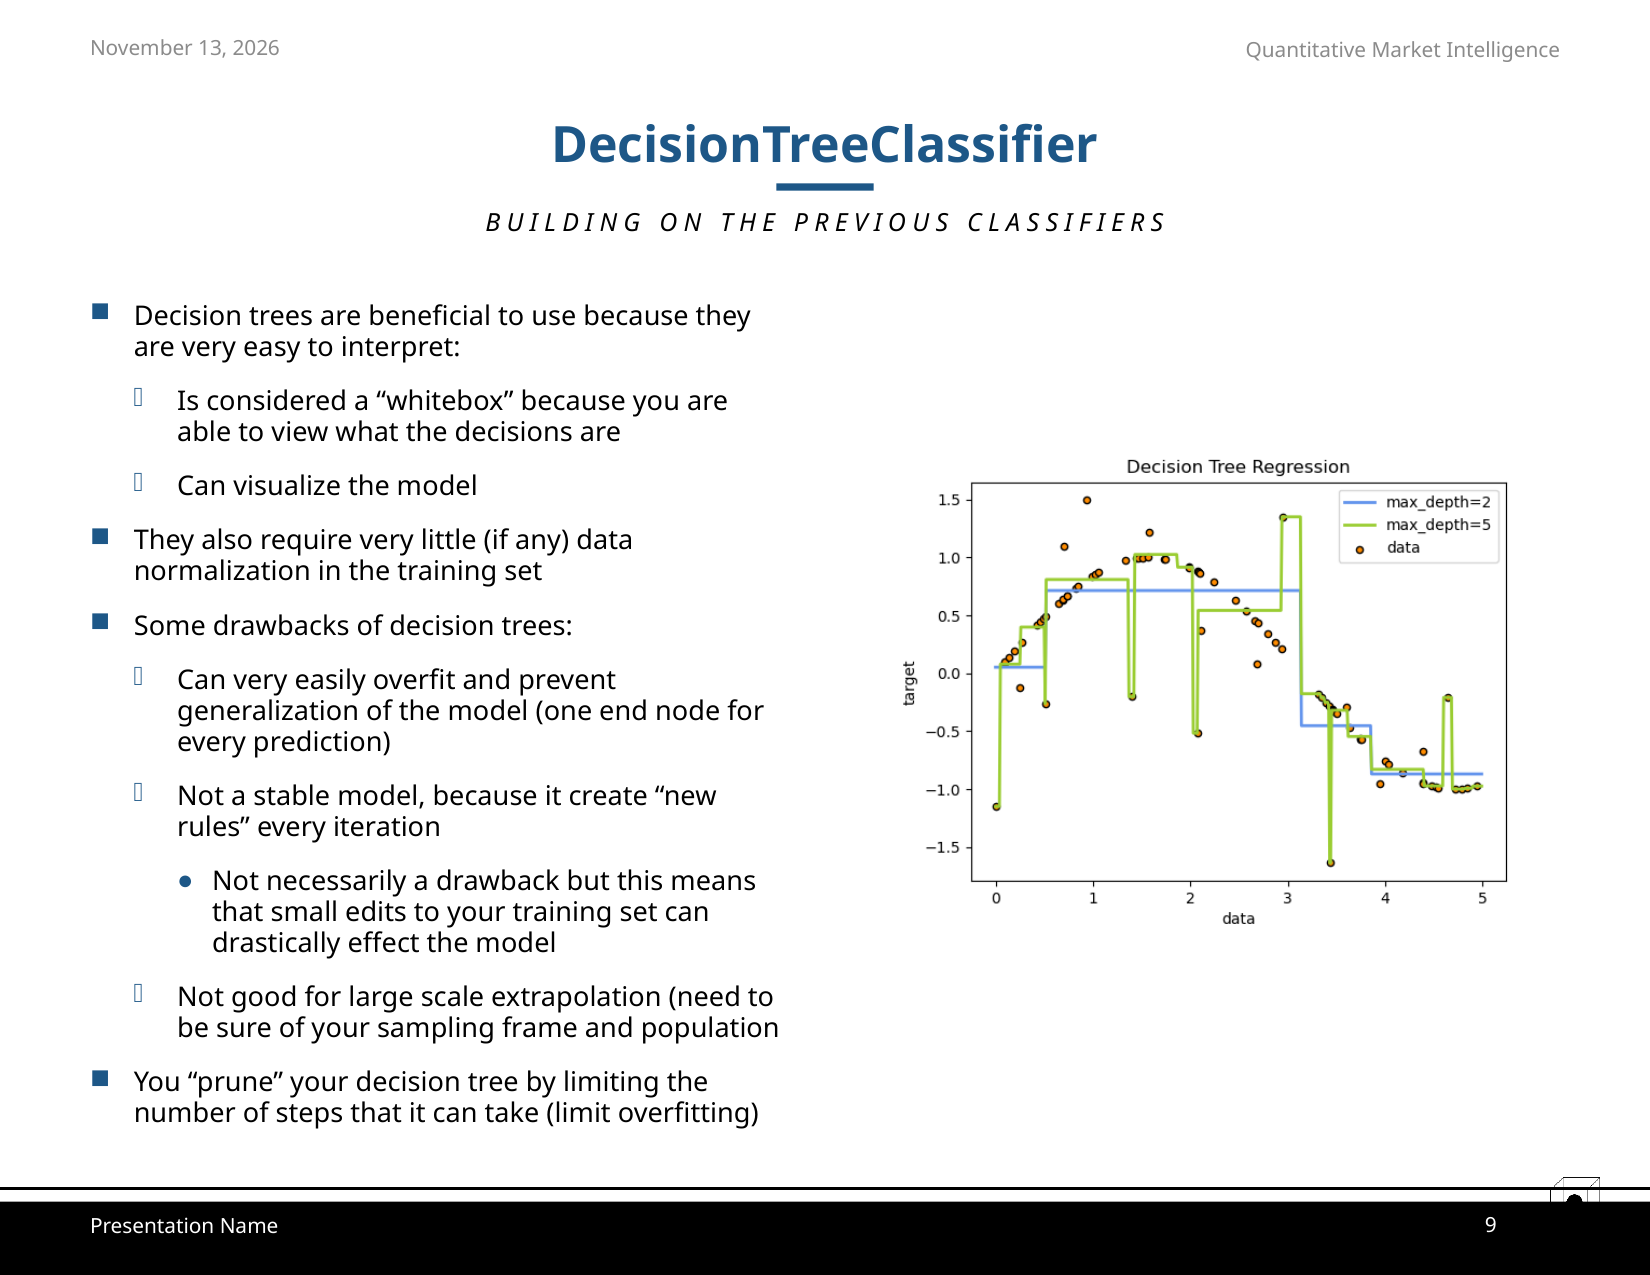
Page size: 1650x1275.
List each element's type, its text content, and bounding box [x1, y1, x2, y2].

list Decision trees are beneficial to use because they are very easy to interpret: Is considered a “whitebox” because you are able to view what the decisions are Can visualize the model They also require very little (if any) data normalization in the training set Some drawbacks of decision trees: Can very easily overfit and prevent generalization of the model (one end node for every prediction) Not a stable model, because it create “new rules” every iteration Not necessarily a drawback but this means that small edits to your training set can drastically effect the model Not good for large scale extrapolation (need to be sure of your sampling frame and population You “prune” your decision tree by limiting the number of steps that it can take (limit overfitting) [75, 293, 801, 1150]
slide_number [75, 26, 447, 71]
picture [1525, 1152, 1625, 1251]
picture [885, 420, 1575, 938]
list BUILDING ON THE PREVIOUS CLASSIFIERS [75, 190, 1575, 257]
title DecisionTreeClassifier [75, 103, 1575, 190]
slide_number 9 [1140, 1209, 1512, 1242]
